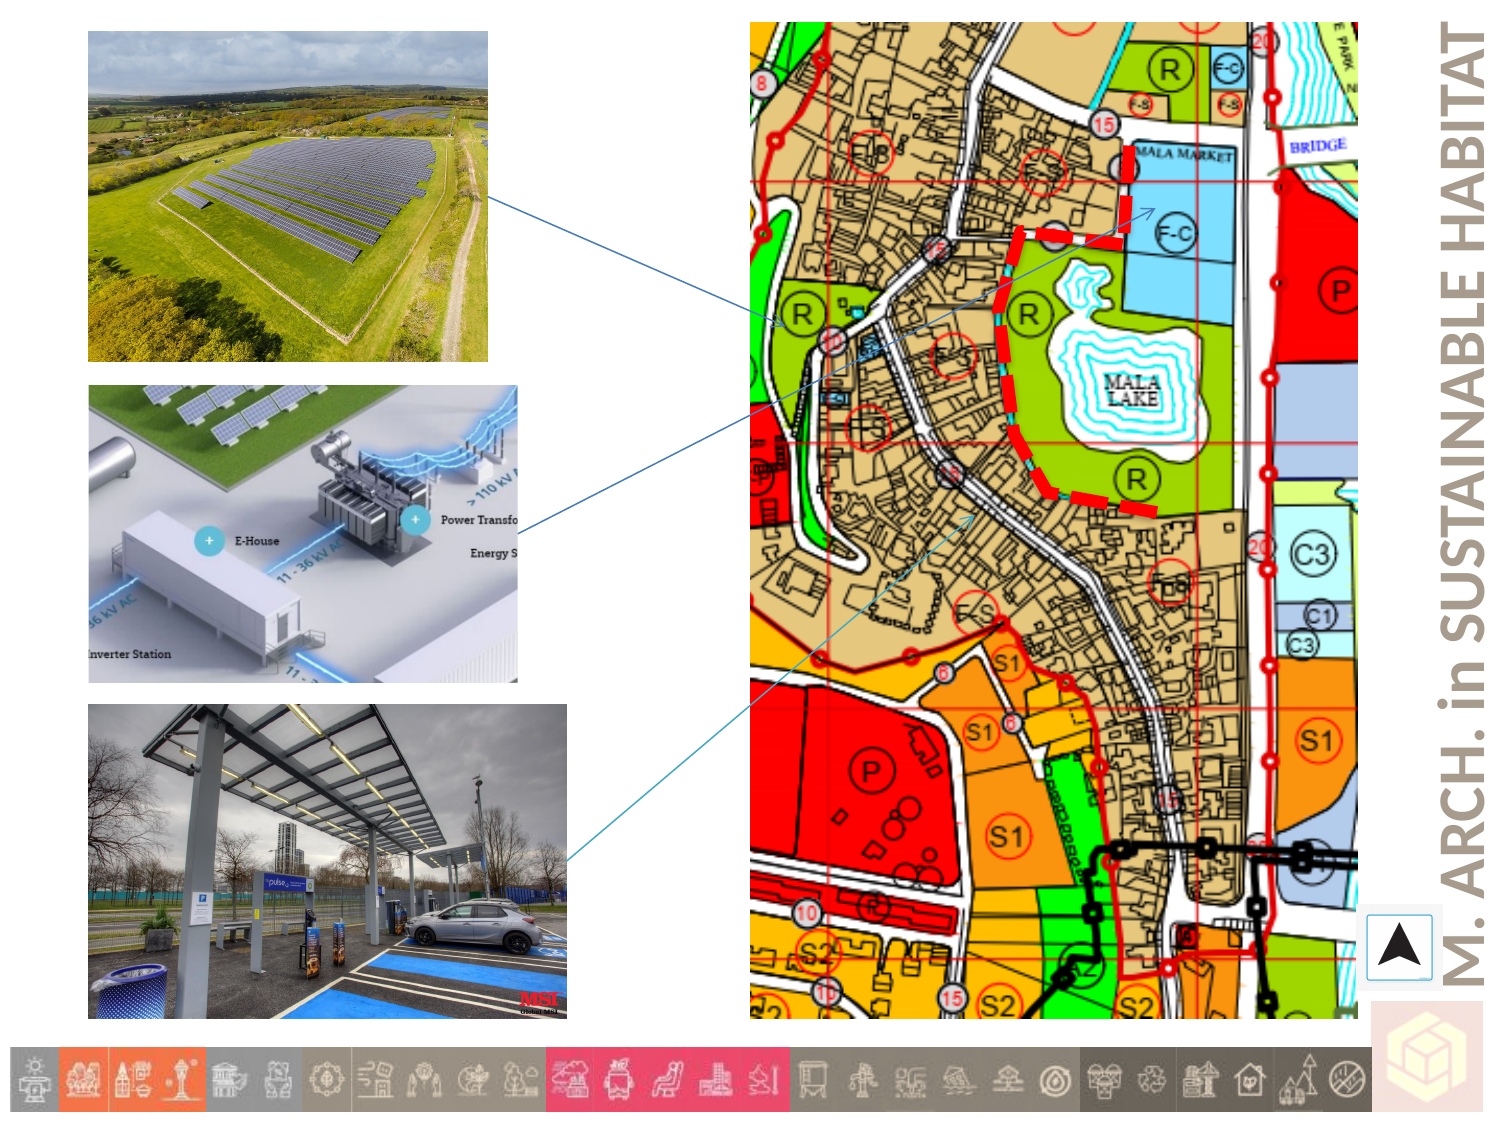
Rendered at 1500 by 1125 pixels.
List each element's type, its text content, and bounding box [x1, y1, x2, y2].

picture [749, 21, 1443, 1019]
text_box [566, 542, 975, 862]
picture [545, 1047, 790, 1113]
picture [88, 30, 488, 363]
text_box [790, 1047, 1372, 1113]
picture [88, 703, 567, 1020]
picture [88, 385, 519, 683]
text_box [487, 196, 786, 327]
picture [59, 1047, 206, 1113]
text_box M. ARCH. in SUSTAINABLE HABITAT [1410, 0, 1500, 1019]
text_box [517, 207, 1156, 535]
picture [1371, 1001, 1483, 1113]
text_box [10, 1047, 58, 1113]
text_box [206, 1047, 545, 1113]
